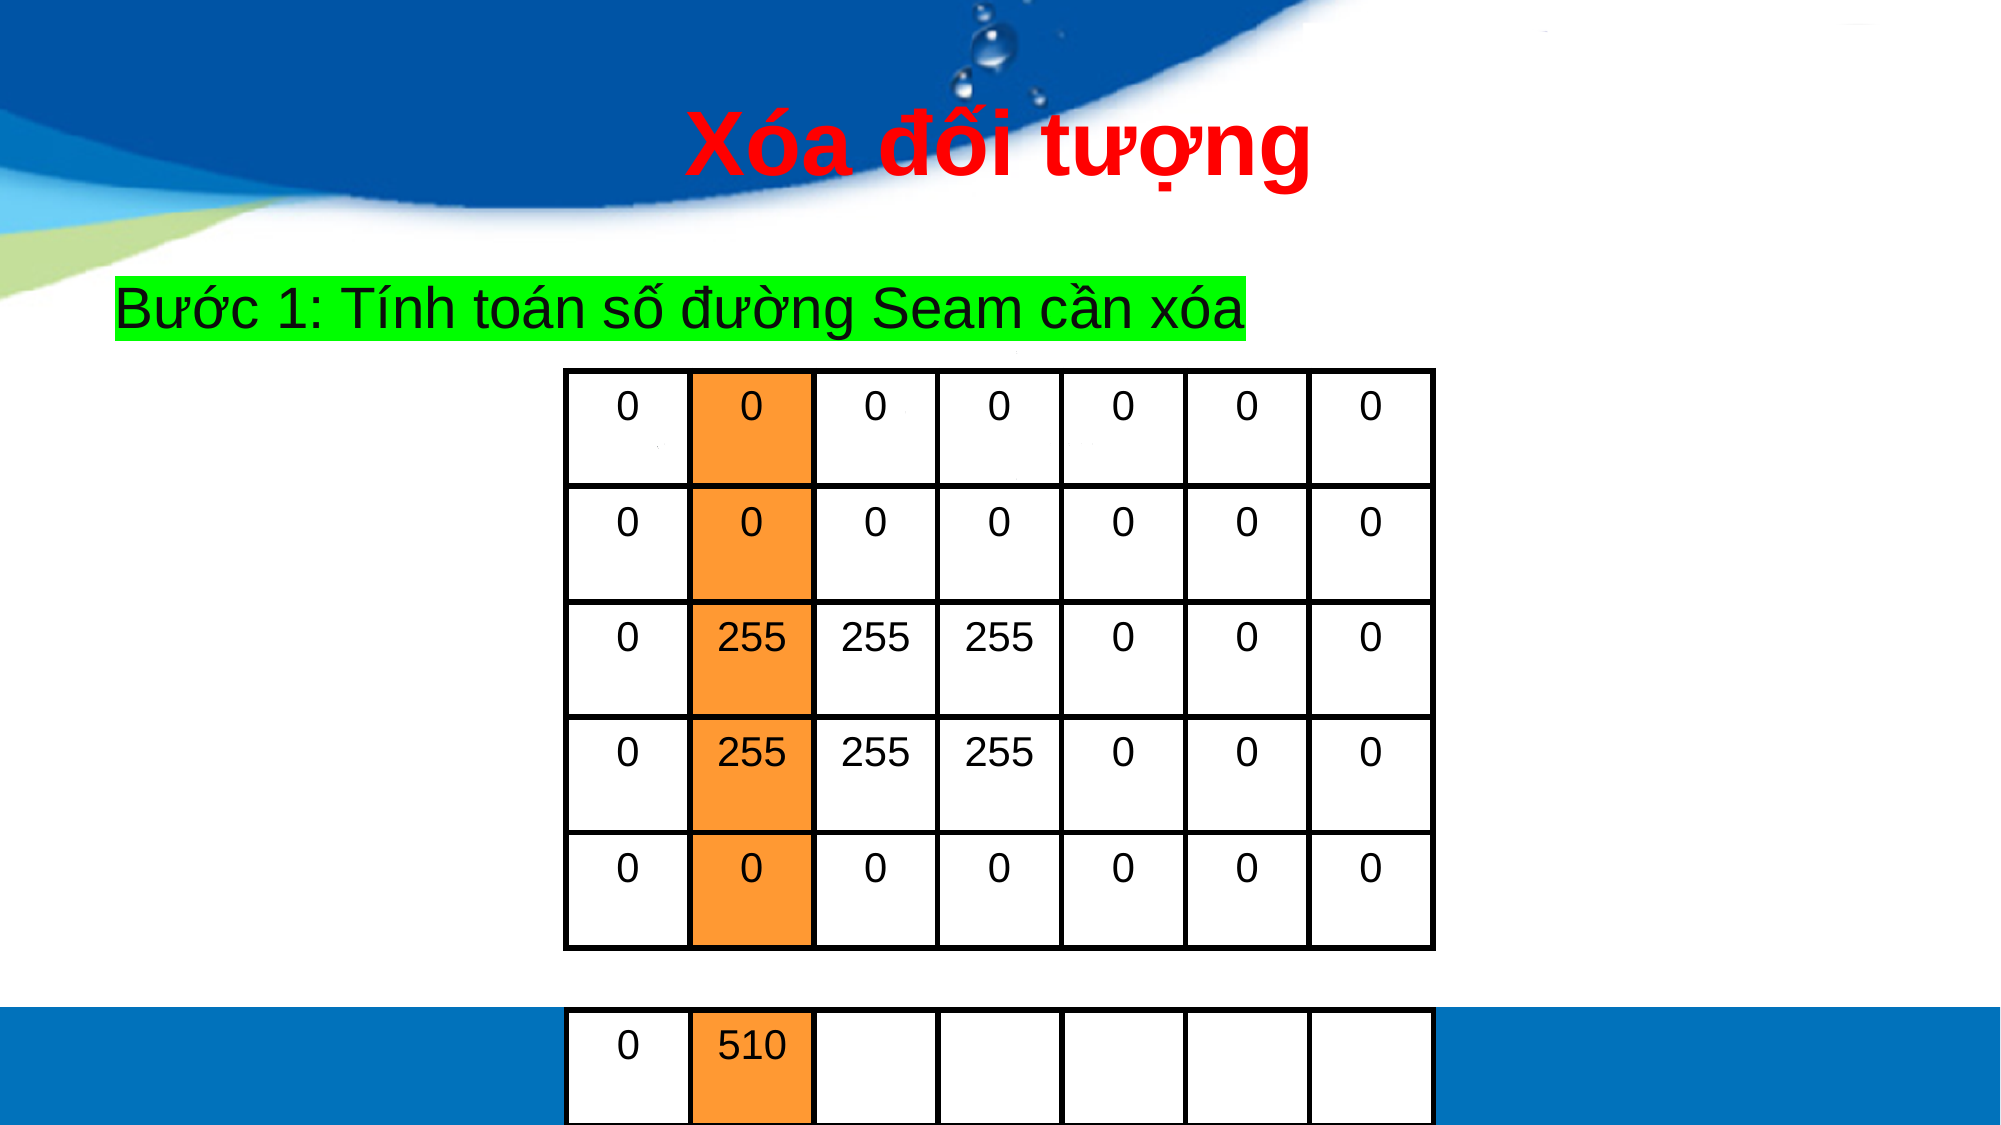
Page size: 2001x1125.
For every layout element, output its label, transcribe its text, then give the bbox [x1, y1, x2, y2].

table_cell 0 [1312, 605, 1430, 714]
table_cell 0 [1064, 489, 1183, 599]
table_cell 0 [569, 605, 687, 714]
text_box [657, 443, 665, 448]
table_cell 0 [940, 835, 1059, 945]
table_cell 0 [569, 720, 687, 830]
title Xóa đối tượng [99, 45, 1900, 233]
table_cell 0 [817, 835, 935, 945]
table_cell 255 [940, 605, 1059, 714]
table_header 0 [569, 1013, 688, 1123]
table_cell 0 [569, 835, 687, 945]
table_cell 255 [693, 605, 811, 714]
table_header 0 [569, 374, 687, 483]
table_cell 255 [817, 605, 935, 714]
table_cell 0 [1188, 605, 1306, 714]
table_cell 0 [569, 489, 687, 599]
table_cell 0 [1188, 720, 1306, 830]
table_header 510 [693, 1013, 811, 1123]
table_cell 0 [1064, 720, 1183, 830]
table_cell 255 [817, 720, 935, 830]
table_header [817, 1013, 935, 1123]
table_cell 0 [1064, 605, 1183, 714]
table_cell 0 [1312, 720, 1430, 830]
table_cell 0 [817, 489, 935, 599]
table_header [941, 1013, 1059, 1123]
table_header 0 [1312, 374, 1430, 483]
table_cell 0 [1312, 489, 1430, 599]
table_cell 0 [1188, 835, 1306, 945]
table_cell 0 [1312, 835, 1430, 945]
table_header [1188, 1013, 1307, 1123]
list Bước 1: Tính toán số đường Seam cần xóa [99, 262, 1900, 1005]
table_header 0 [1188, 374, 1306, 483]
table_cell 255 [693, 720, 811, 830]
table_cell 255 [940, 720, 1059, 830]
table_header [1065, 1013, 1183, 1123]
picture [0, 0, 2001, 1125]
table_cell 0 [1064, 835, 1183, 945]
table_header 0 [940, 374, 1059, 483]
table_header [1312, 1013, 1431, 1123]
table_header 0 [693, 374, 811, 483]
table_header 0 [1064, 374, 1183, 483]
table_cell 0 [940, 489, 1059, 599]
table_header 0 [817, 374, 935, 483]
table_cell 0 [693, 835, 811, 945]
table_cell 0 [693, 489, 811, 599]
table_cell 120 [656, 446, 667, 454]
table_cell 0 [1188, 489, 1306, 599]
